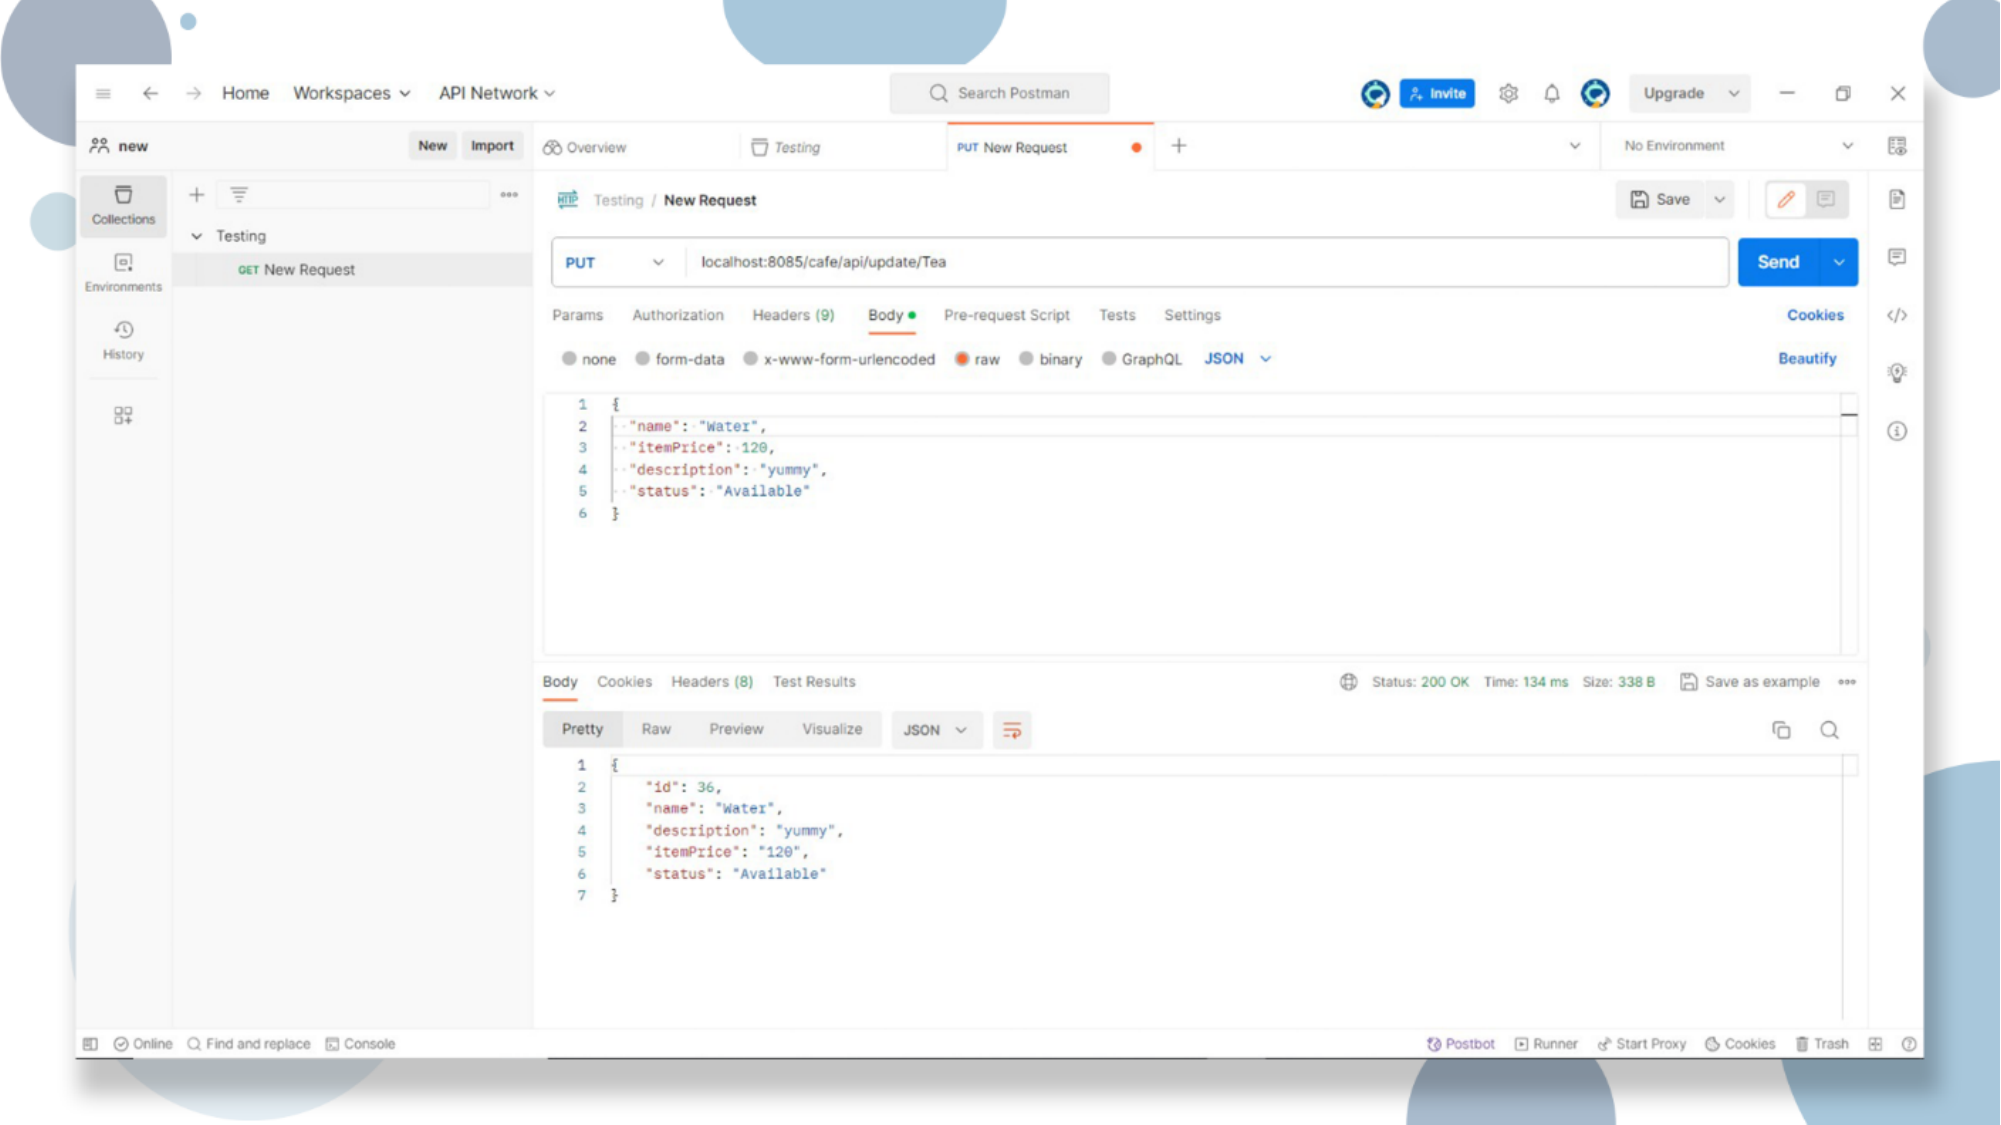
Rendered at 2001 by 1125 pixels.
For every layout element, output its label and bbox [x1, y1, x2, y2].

list [0, 0, 2000, 1125]
